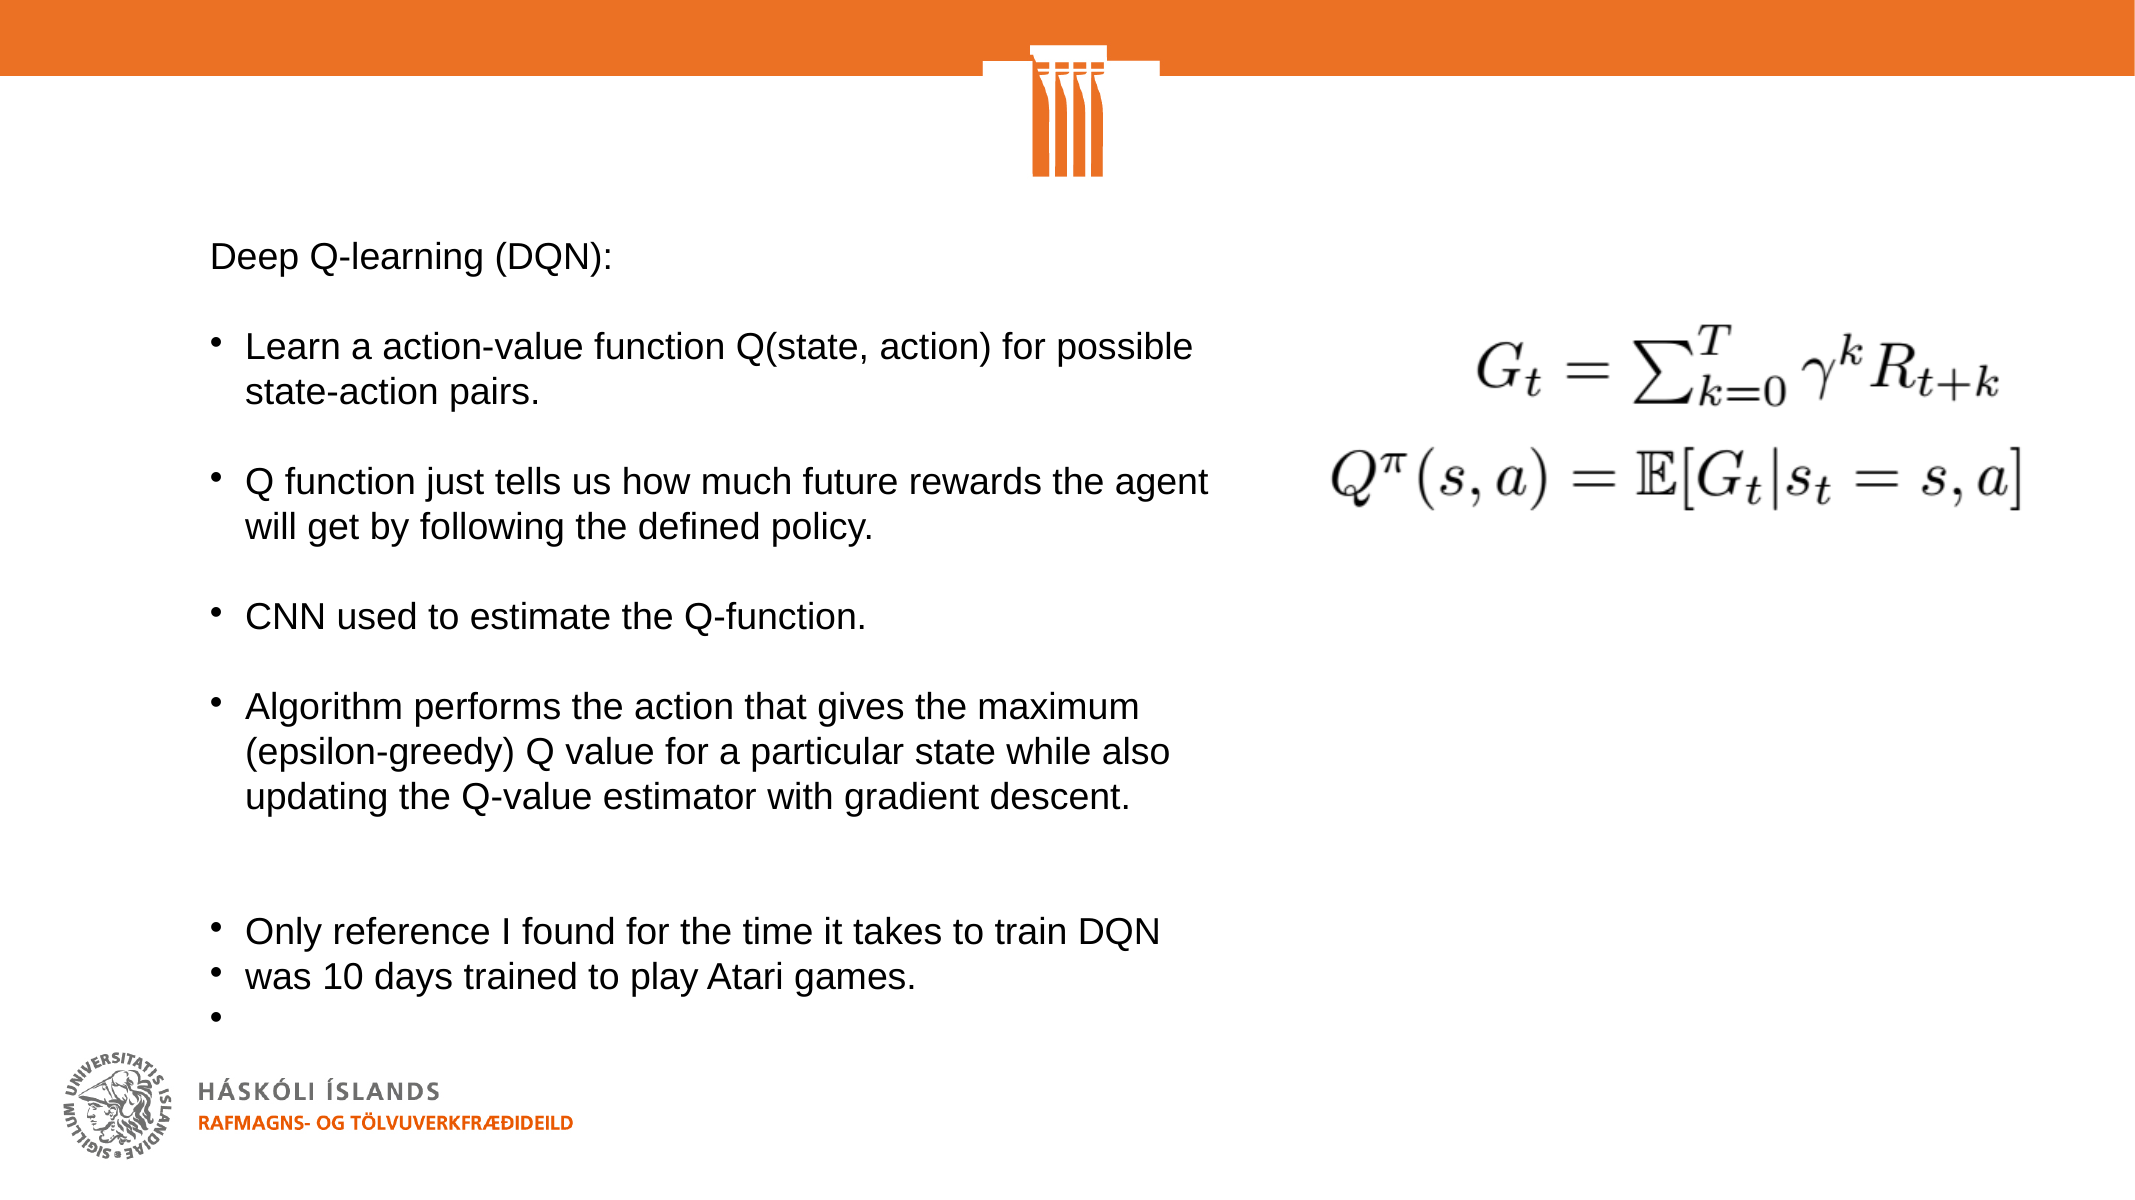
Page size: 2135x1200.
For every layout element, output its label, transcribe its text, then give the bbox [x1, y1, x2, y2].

text_box Deep Q-learning (DQN): Learn a action-value function Q(state, action) for possible state-action pairs. Q function just tells us how much future rewards the agent will get by following the defined policy. CNN used to estimate the Q-function. Algorithm performs the action that gives the maximum (epsilon-greedy) Q value for a particular state while also updating the Q-value estimator with gradient descent. Only reference I found for the time it takes to train DQN was 10 days trained to play Atari games. [194, 224, 1260, 996]
picture [0, 0, 2135, 1200]
